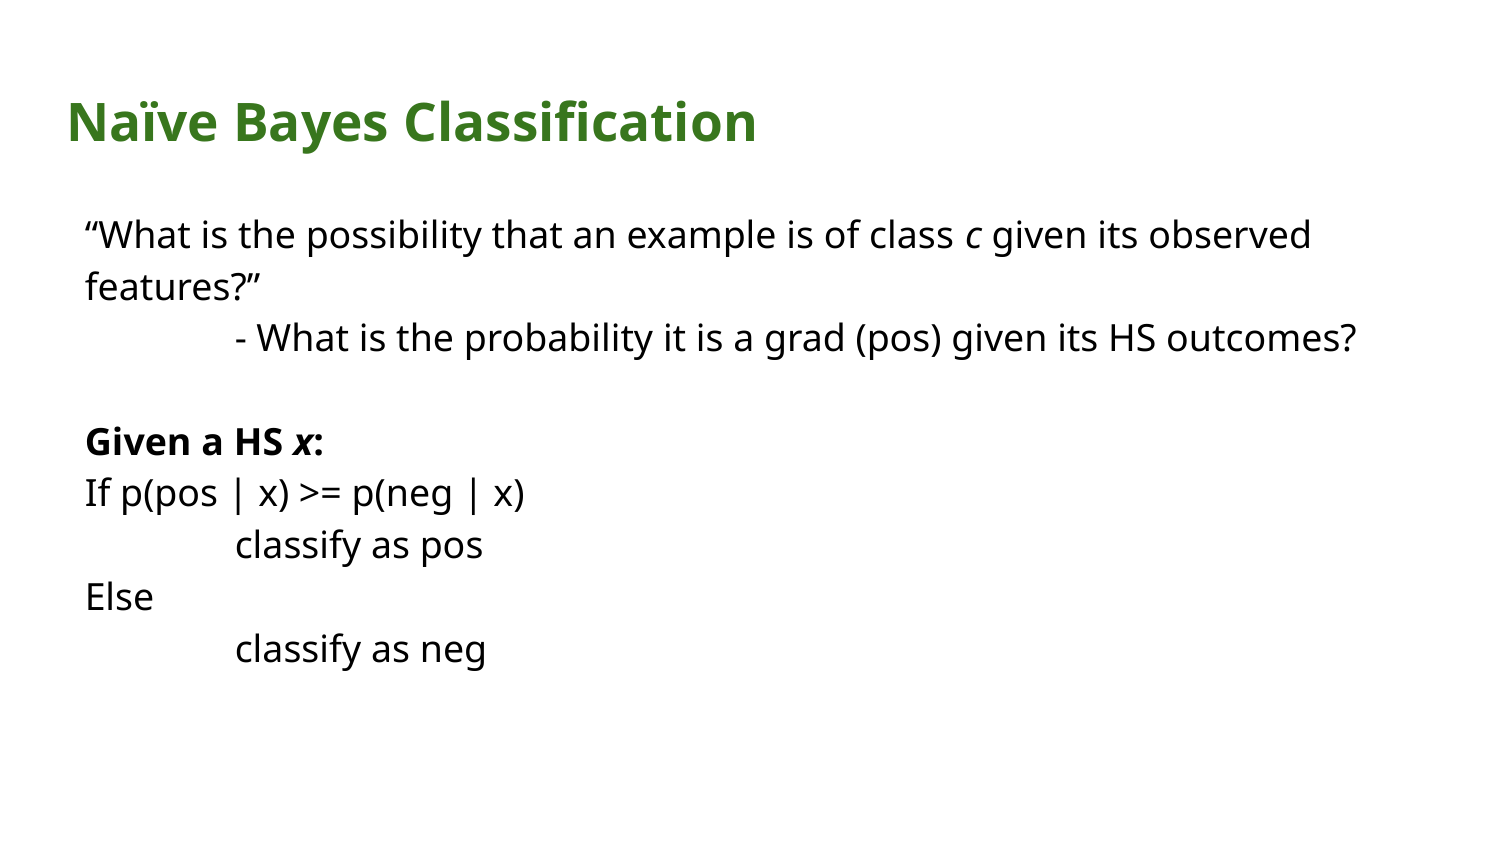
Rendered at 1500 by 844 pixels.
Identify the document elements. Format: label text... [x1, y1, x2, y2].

title Naïve Bayes Classification [51, 72, 1449, 167]
list “What is the possibility that an example is of class c given its observed features?” - What is the probability it is a grad (pos) given its HS outcomes? Given a HS x: If p(pos | x) >= p(neg | x) classify as pos Else classify as neg [51, 189, 1449, 750]
